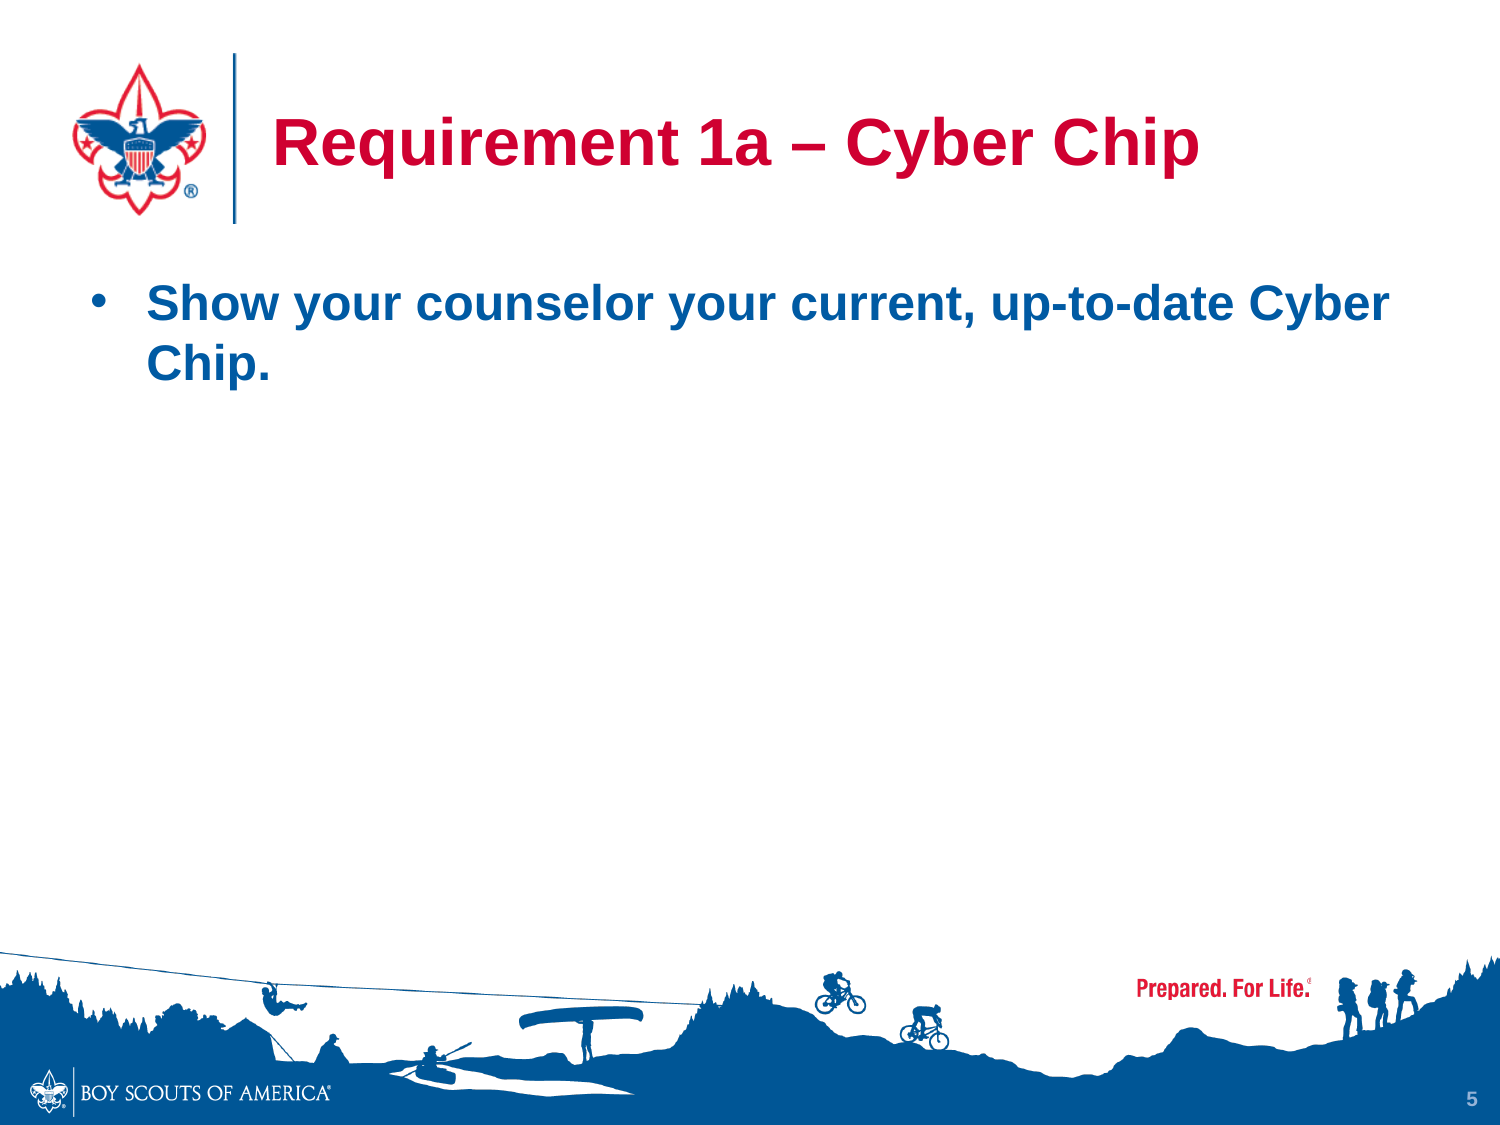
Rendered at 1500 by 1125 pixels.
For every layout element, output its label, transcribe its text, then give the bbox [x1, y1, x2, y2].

title Requirement 1a – Cyber Chip [257, 45, 1413, 233]
picture [72, 53, 237, 224]
list Show your counselor your current, up-to-date Cyber Chip. [75, 262, 1425, 958]
slide_number 5 [1425, 1067, 1493, 1125]
picture [0, 952, 1500, 1125]
